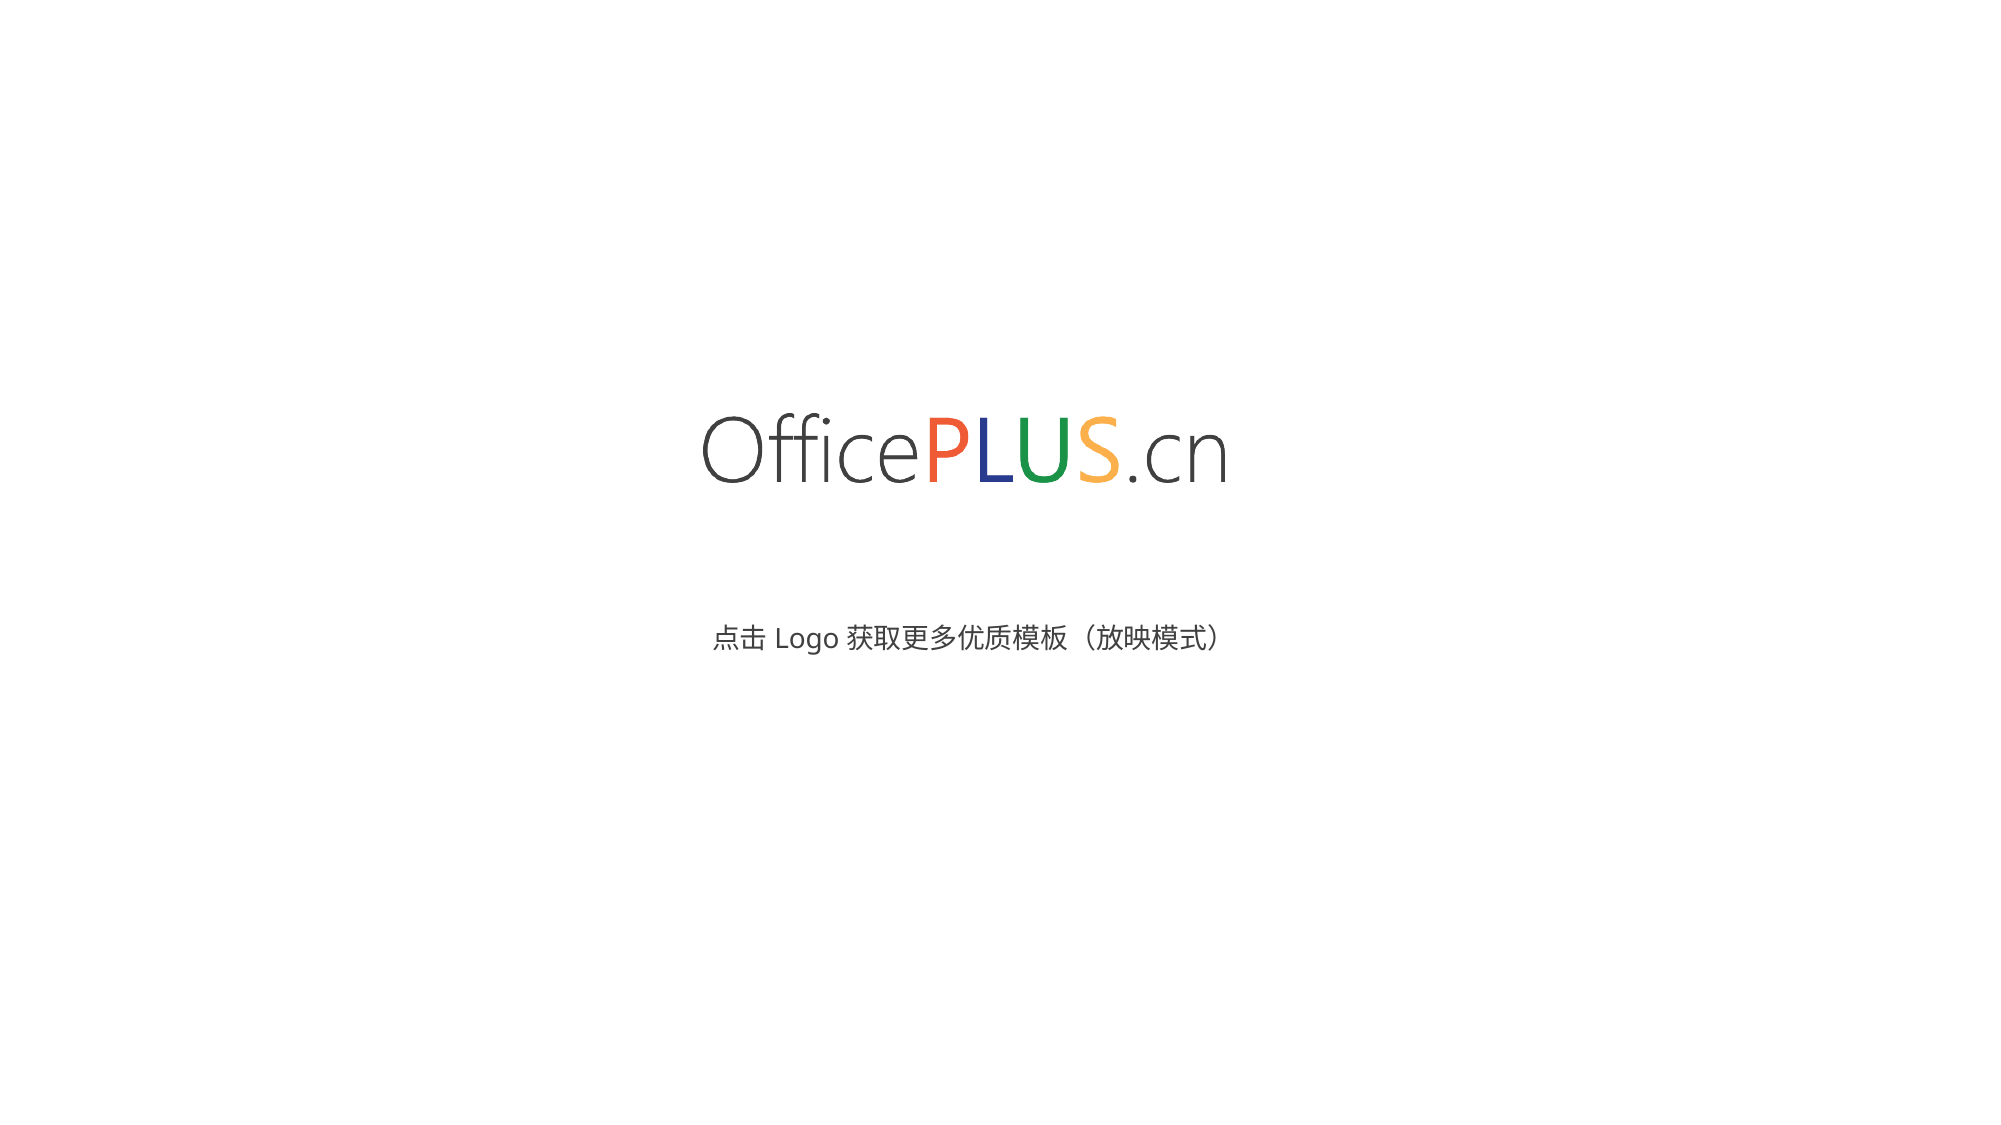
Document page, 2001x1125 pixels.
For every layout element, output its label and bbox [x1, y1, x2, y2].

picture [703, 413, 1225, 483]
